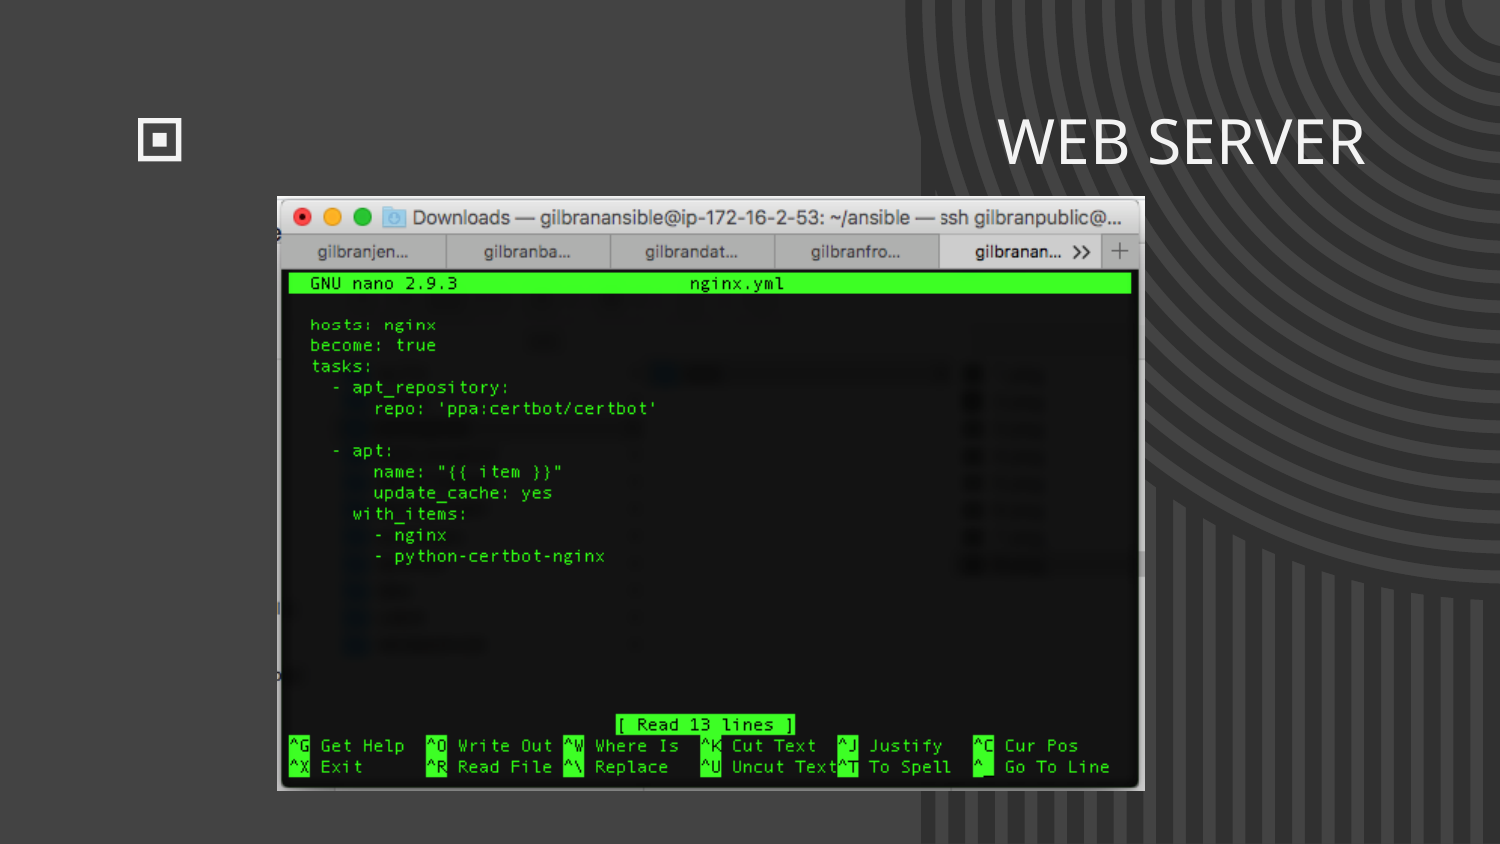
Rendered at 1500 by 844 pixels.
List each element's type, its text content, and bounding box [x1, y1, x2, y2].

title WEB SERVER [365, 87, 1382, 240]
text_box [137, 117, 182, 162]
picture [277, 196, 1145, 792]
